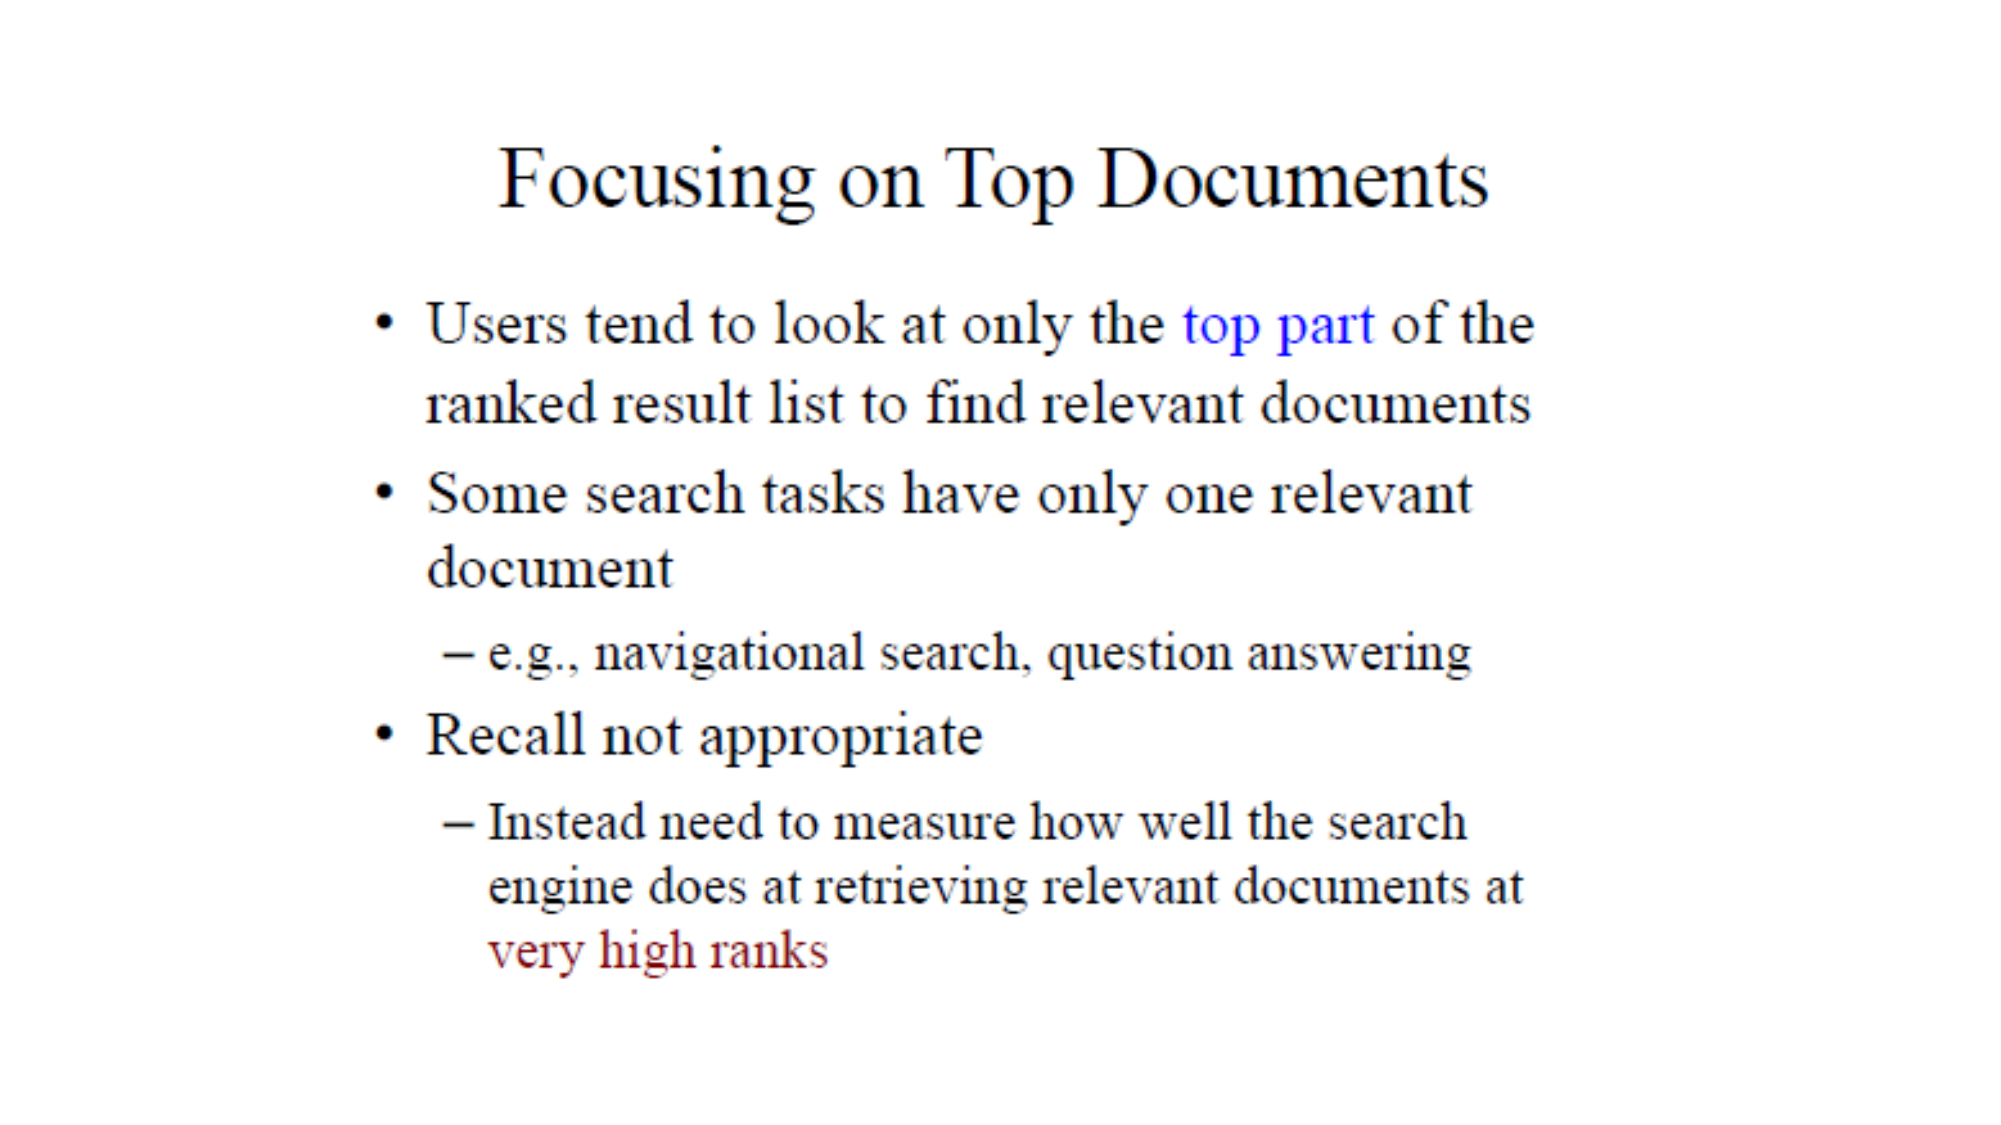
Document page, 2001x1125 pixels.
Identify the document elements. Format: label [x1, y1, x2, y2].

picture [337, 104, 1663, 1020]
